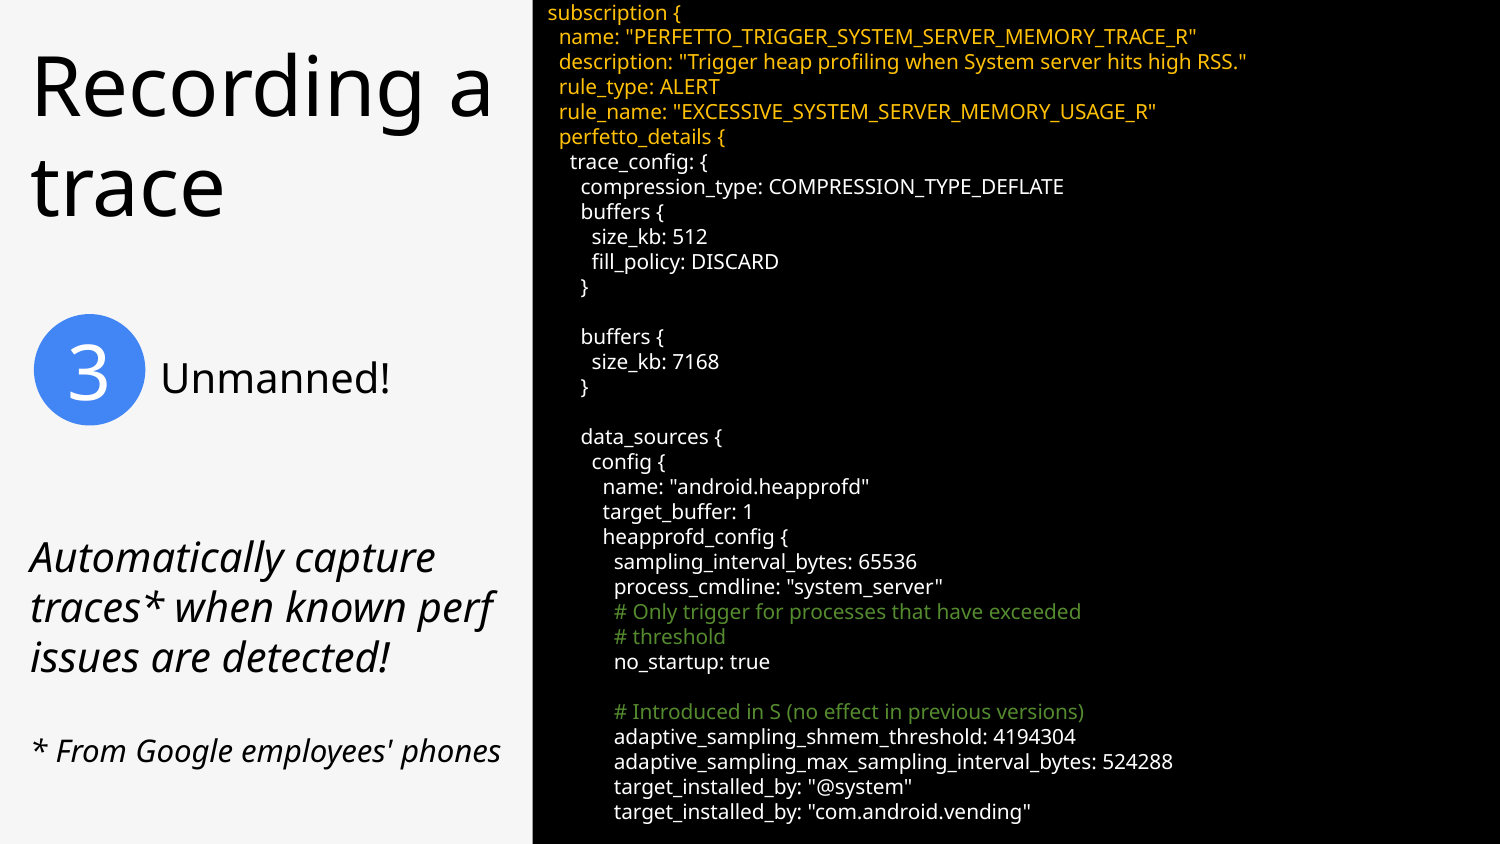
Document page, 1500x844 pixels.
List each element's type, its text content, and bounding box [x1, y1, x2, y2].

text_box Automatically capture traces* when known perf issues are detected! * From Google employees' phones [15, 516, 533, 784]
text_box 3 [33, 314, 145, 426]
text_box Unmanned! [145, 336, 532, 417]
text_box subscription { name: "PERFETTO_TRIGGER_SYSTEM_SERVER_MEMORY_TRACE_R" description: "Trigger heap profiling when System server hits high RSS." rule_type: ALERT rule_name: "EXCESSIVE_SYSTEM_SERVER_MEMORY_USAGE_R" perfetto_details { trace_config: { compression_type: COMPRESSION_TYPE_DEFLATE buffers { size_kb: 512 fill_policy: DISCARD } buffers { size_kb: 7168 } data_sources { config { name: "android.heapprofd" target_buffer: 1 heapprofd_config { sampling_interval_bytes: 65536 process_cmdline: "system_server" # Only trigger for processes that have exceeded # threshold no_startup: true # Introduced in S (no effect in previous versions) adaptive_sampling_shmem_threshold: 4194304 adaptive_sampling_max_sampling_interval_bytes: 524288 target_installed_by: "@system" target_installed_by: "com.android.vending" [532, 0, 1500, 844]
text_box Recording a trace [15, 18, 523, 156]
